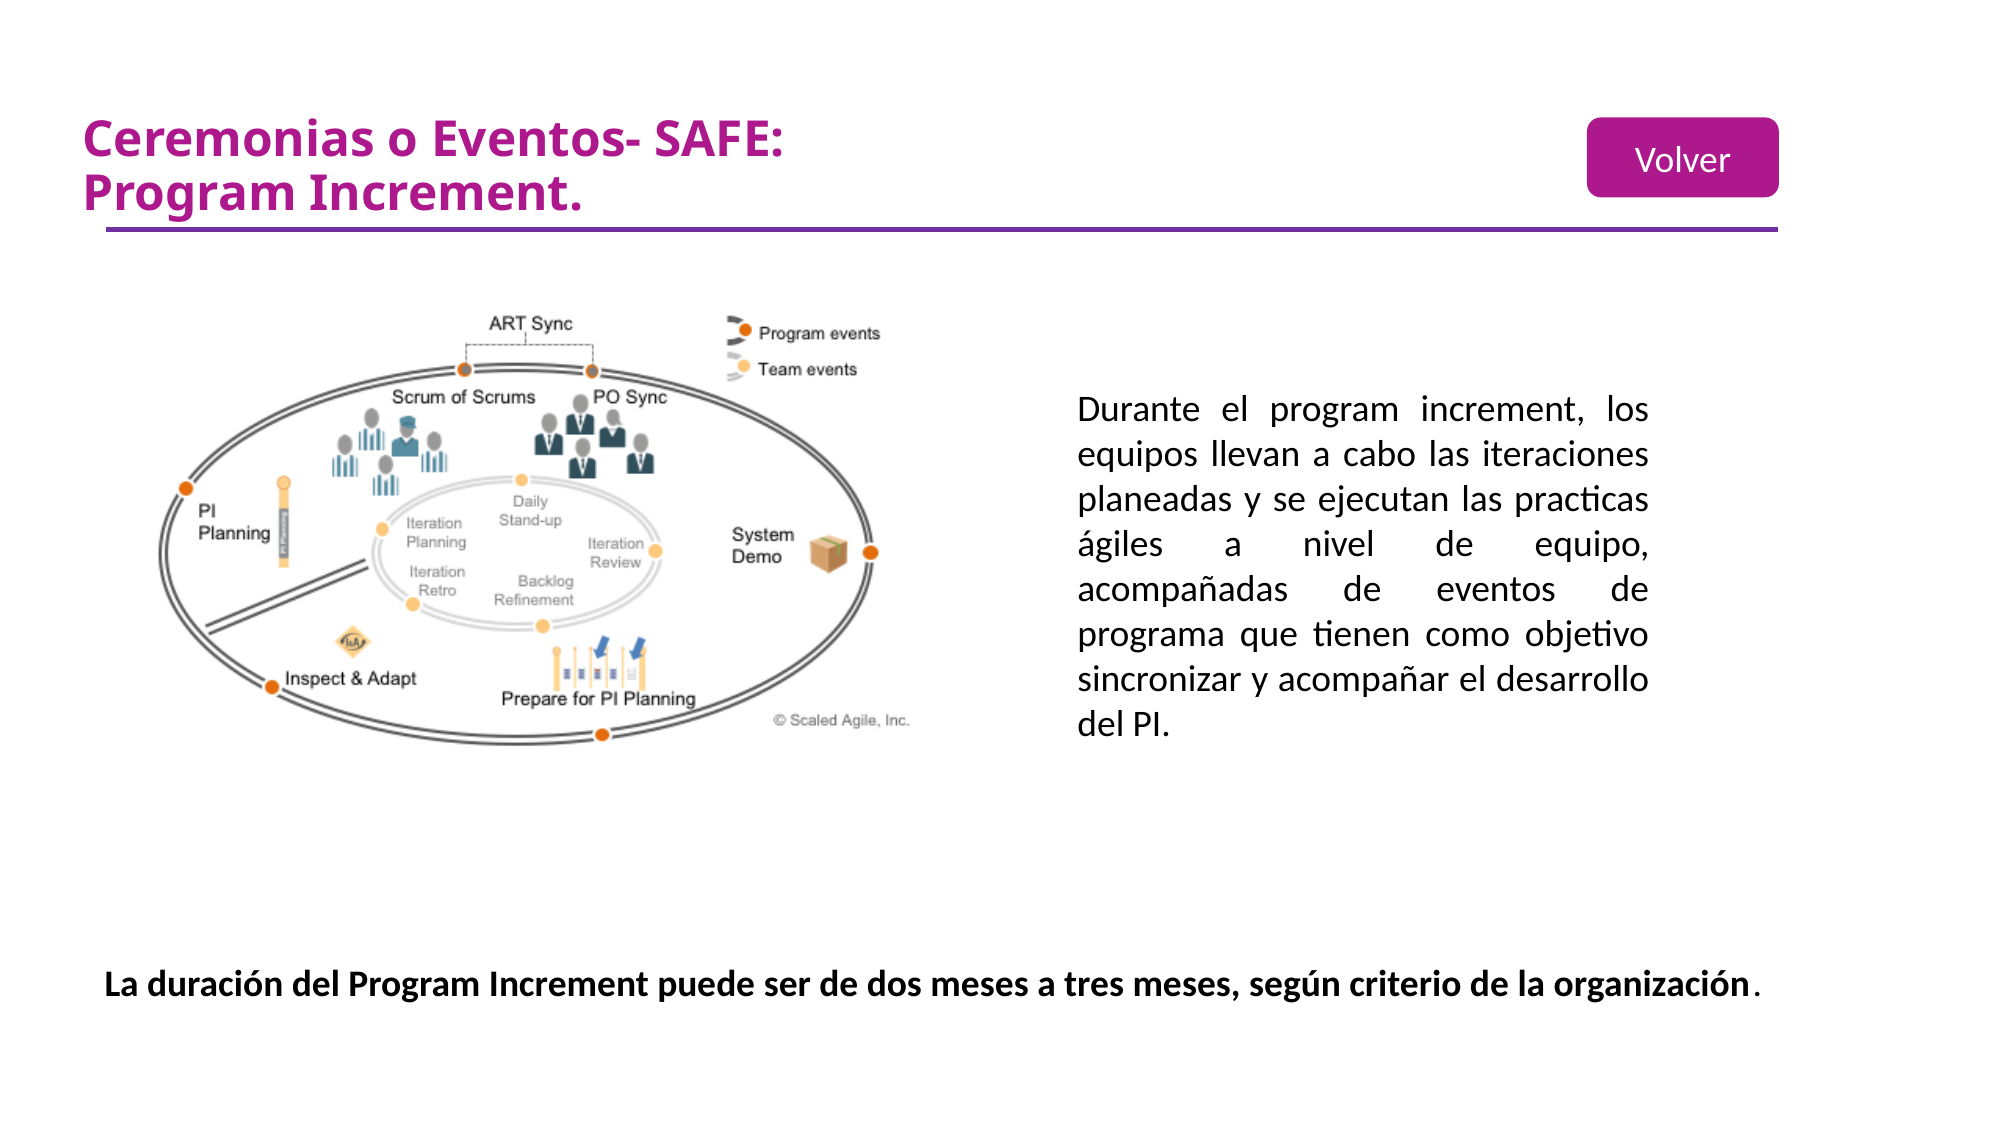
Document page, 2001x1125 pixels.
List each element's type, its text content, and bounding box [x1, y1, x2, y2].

text_box Ceremonias o Eventos- SAFE: Program Increment. [67, 105, 1817, 230]
text_box Volver [1586, 117, 1779, 198]
text_box Durante el program increment, los equipos llevan a cabo las iteraciones planeadas y se ejecutan las practicas ágiles a nivel de equipo, acompañadas de eventos de programa que tienen como objetivo sincronizar y acompañar el desarrollo del PI. [1062, 376, 1665, 752]
text_box La duración del Program Increment puede ser de dos meses a tres meses, según criterio de la organización. [89, 951, 1777, 1012]
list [137, 277, 957, 758]
